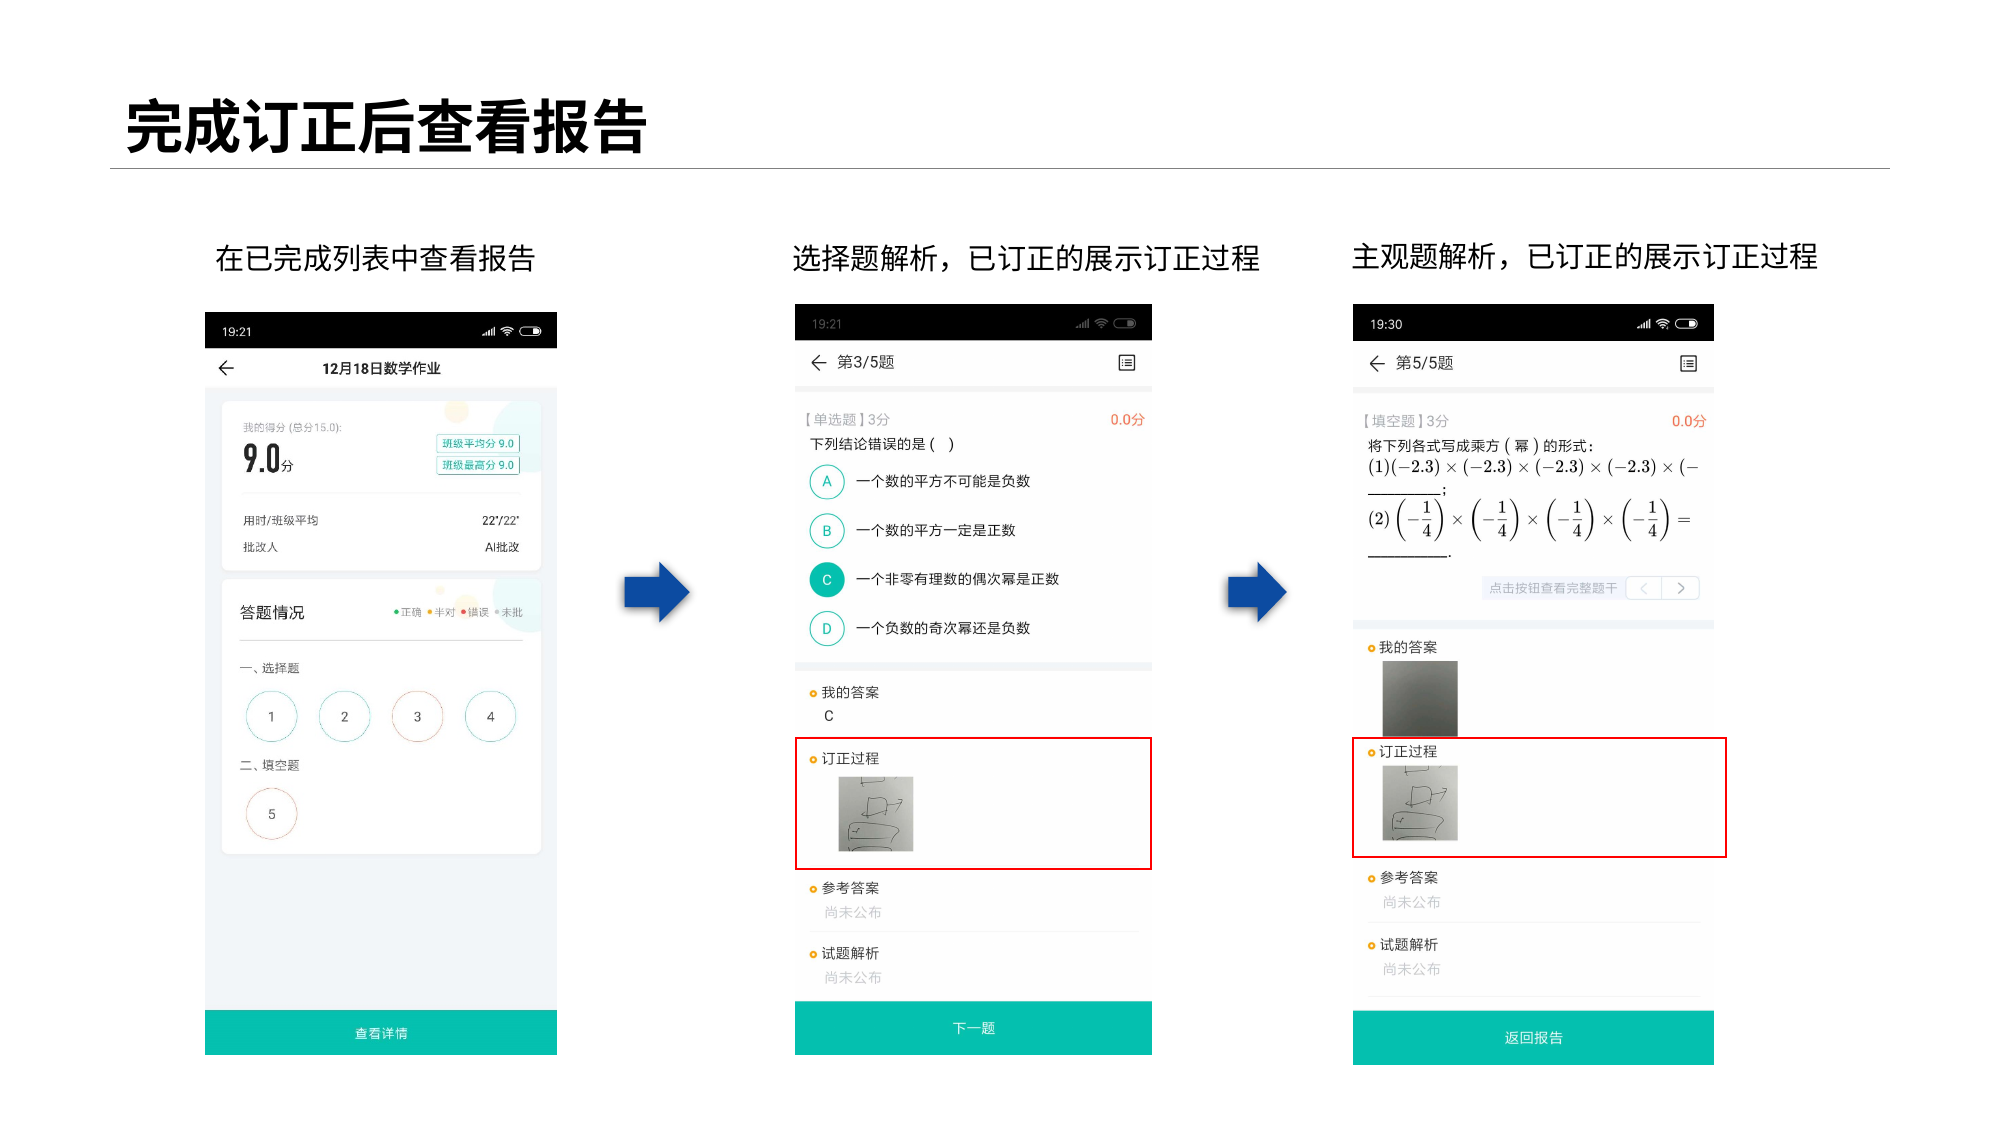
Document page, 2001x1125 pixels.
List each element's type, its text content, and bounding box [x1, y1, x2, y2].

title 完成订正后查看报告 [109, 0, 1890, 169]
text_box 主观题解析，已订正的展示订正过程 [1340, 237, 1559, 309]
text_box [1714, 737, 1727, 858]
picture [1353, 304, 1714, 1065]
picture [795, 304, 1152, 1056]
picture [205, 312, 557, 1055]
text_box [624, 561, 690, 623]
text_box 选择题解析，已订正的展示订正过程 [782, 222, 1000, 293]
text_box 在已完成列表中查看报告 [205, 222, 423, 293]
text_box [1228, 561, 1287, 623]
